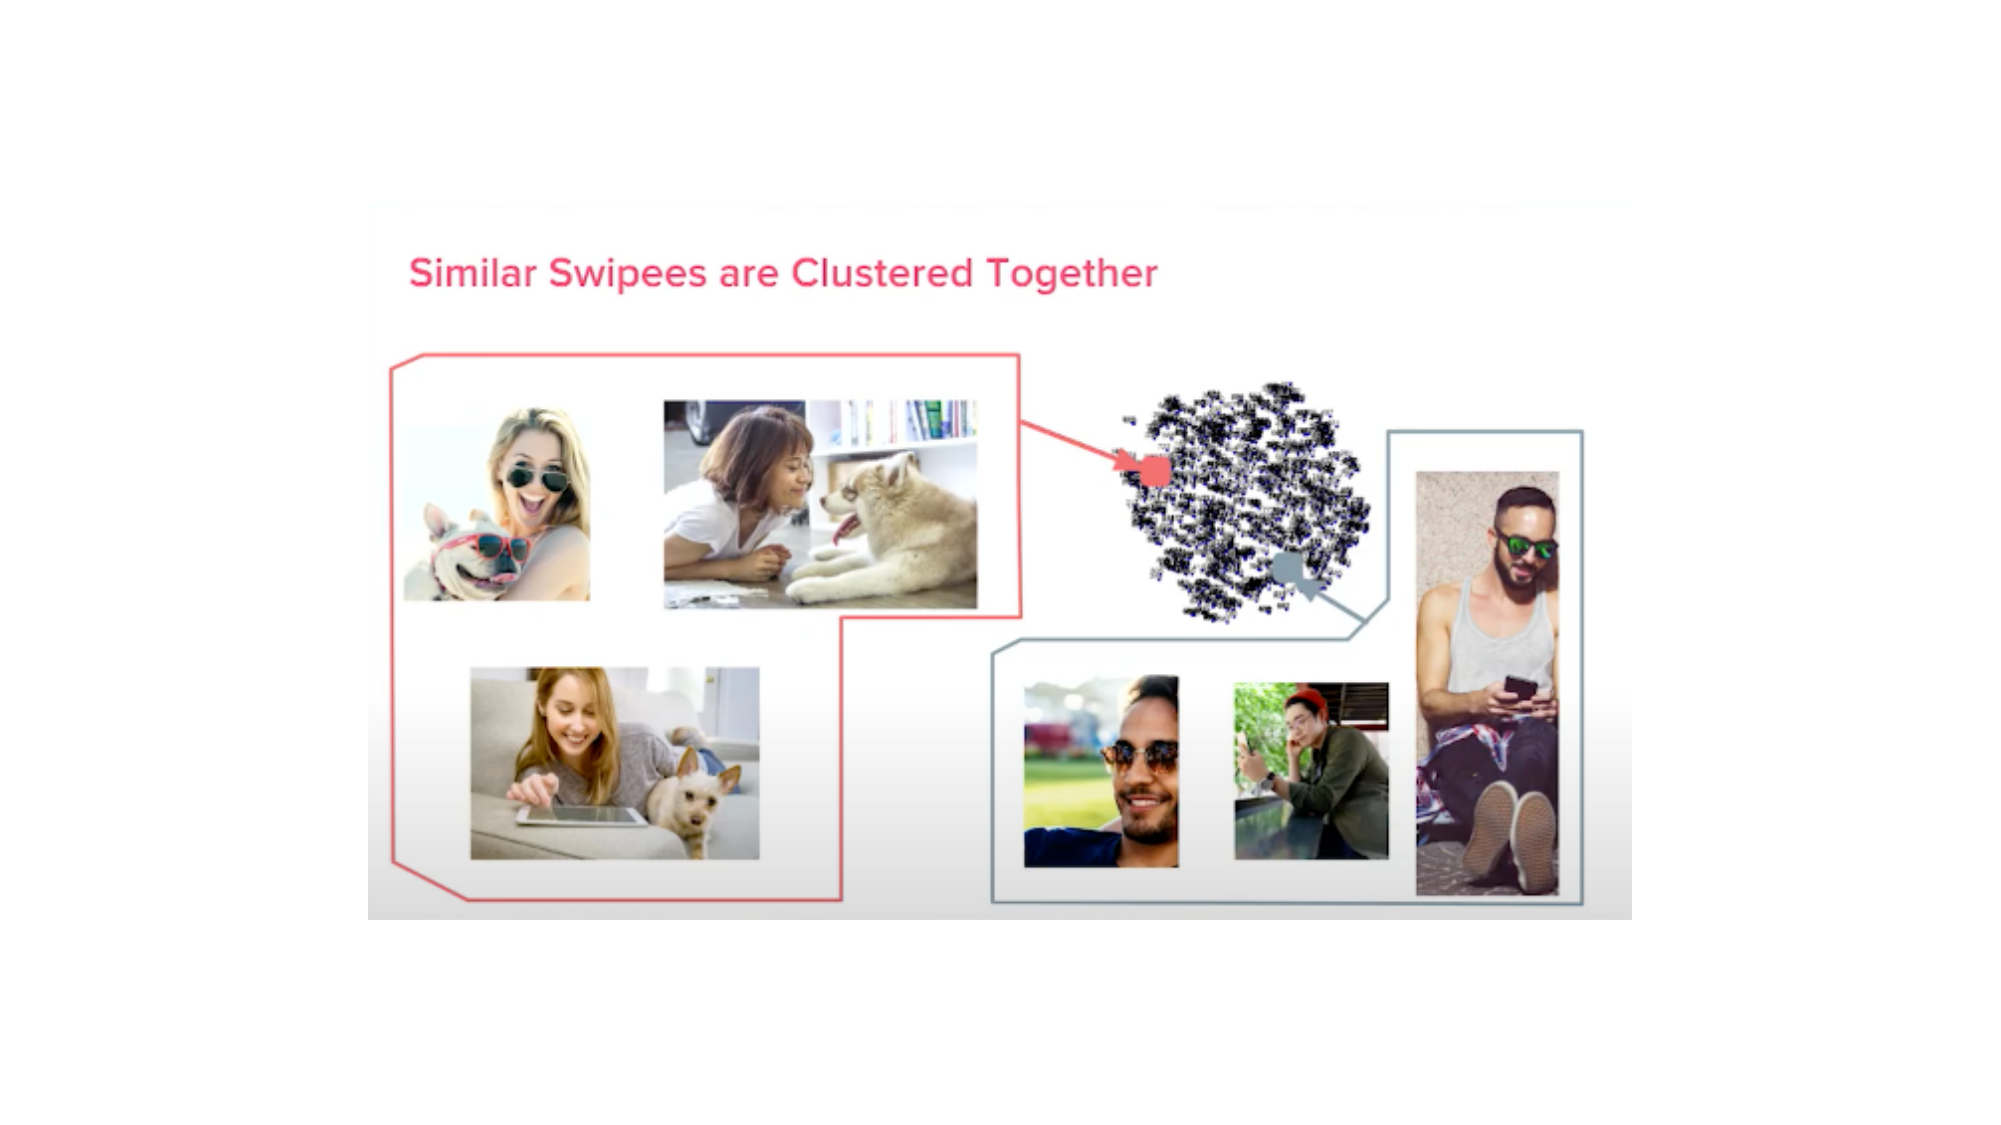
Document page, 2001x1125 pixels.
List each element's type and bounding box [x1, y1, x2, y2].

list [368, 205, 1632, 920]
